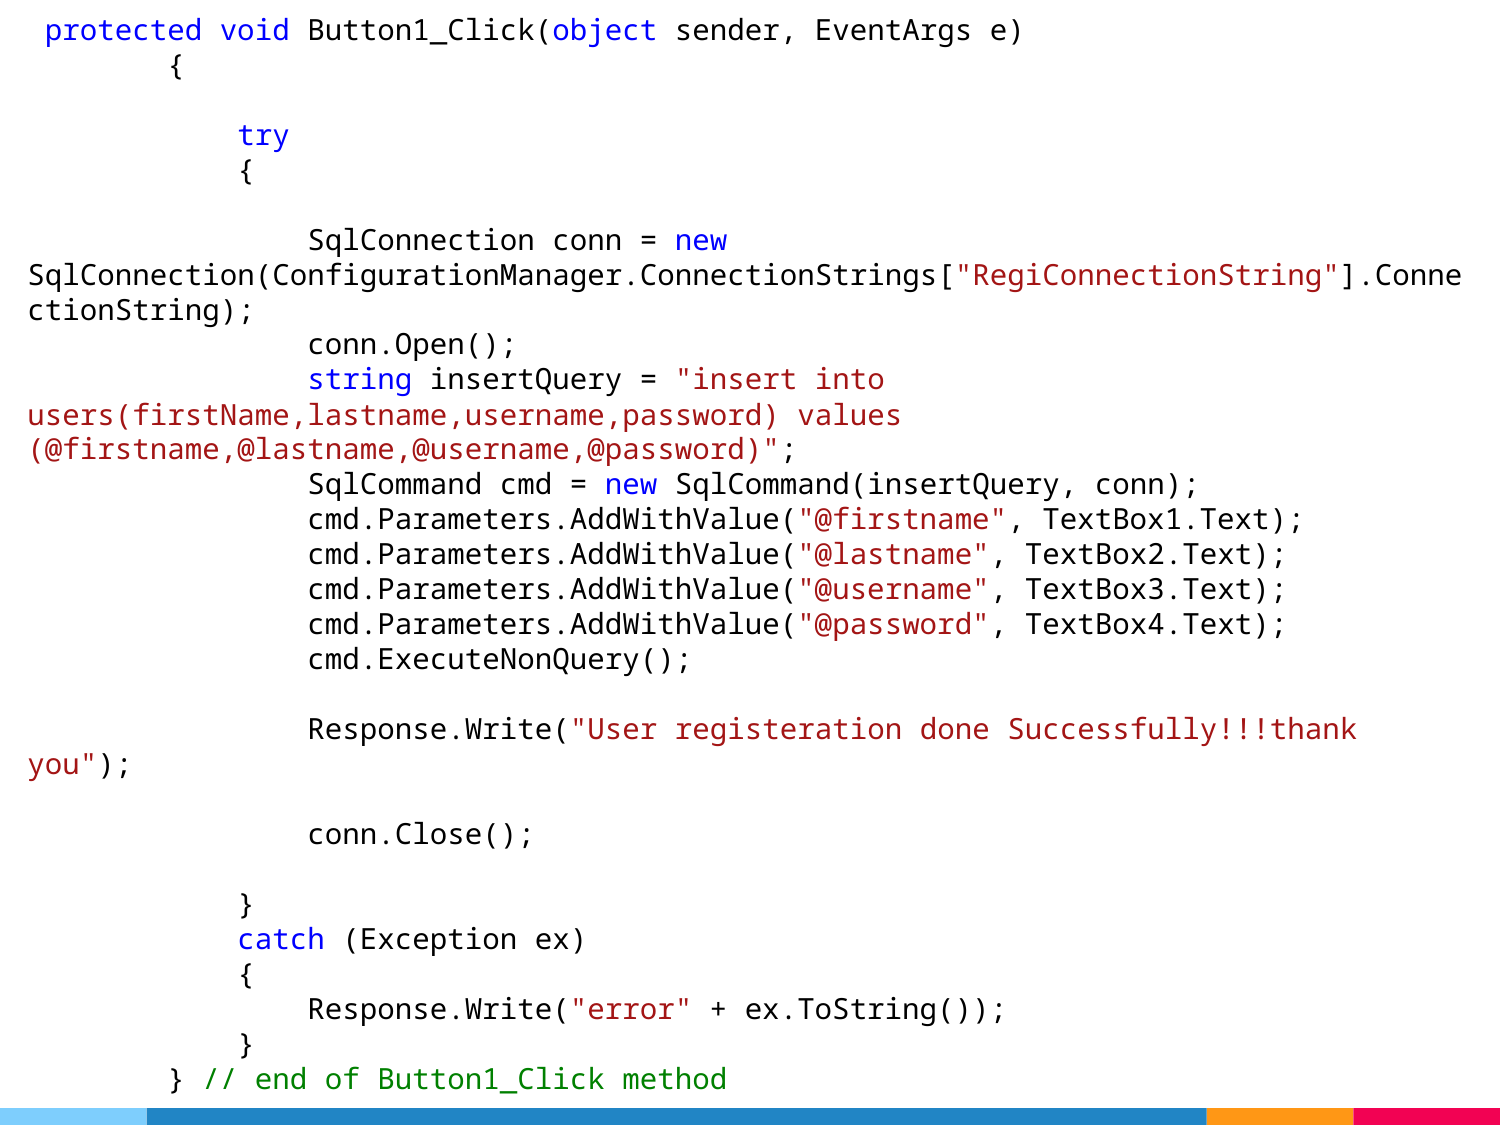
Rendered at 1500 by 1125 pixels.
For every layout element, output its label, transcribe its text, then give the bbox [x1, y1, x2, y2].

text_box protected void Button1_Click(object sender, EventArgs e) { try { SqlConnection conn = new SqlConnection(ConfigurationManager.ConnectionStrings["RegiConnectionString"].ConnectionString); conn.Open(); string insertQuery = "insert into users(firstName,lastname,username,password) values (@firstname,@lastname,@username,@password)"; SqlCommand cmd = new SqlCommand(insertQuery, conn); cmd.Parameters.AddWithValue("@firstname", TextBox1.Text); cmd.Parameters.AddWithValue("@lastname", TextBox2.Text); cmd.Parameters.AddWithValue("@username", TextBox3.Text); cmd.Parameters.AddWithValue("@password", TextBox4.Text); cmd.ExecuteNonQuery(); Response.Write("User registeration done Successfully!!!thank you"); conn.Close(); } catch (Exception ex) { Response.Write("error" + ex.ToString()); } } // end of Button1_Click method [12, 3, 1488, 1103]
